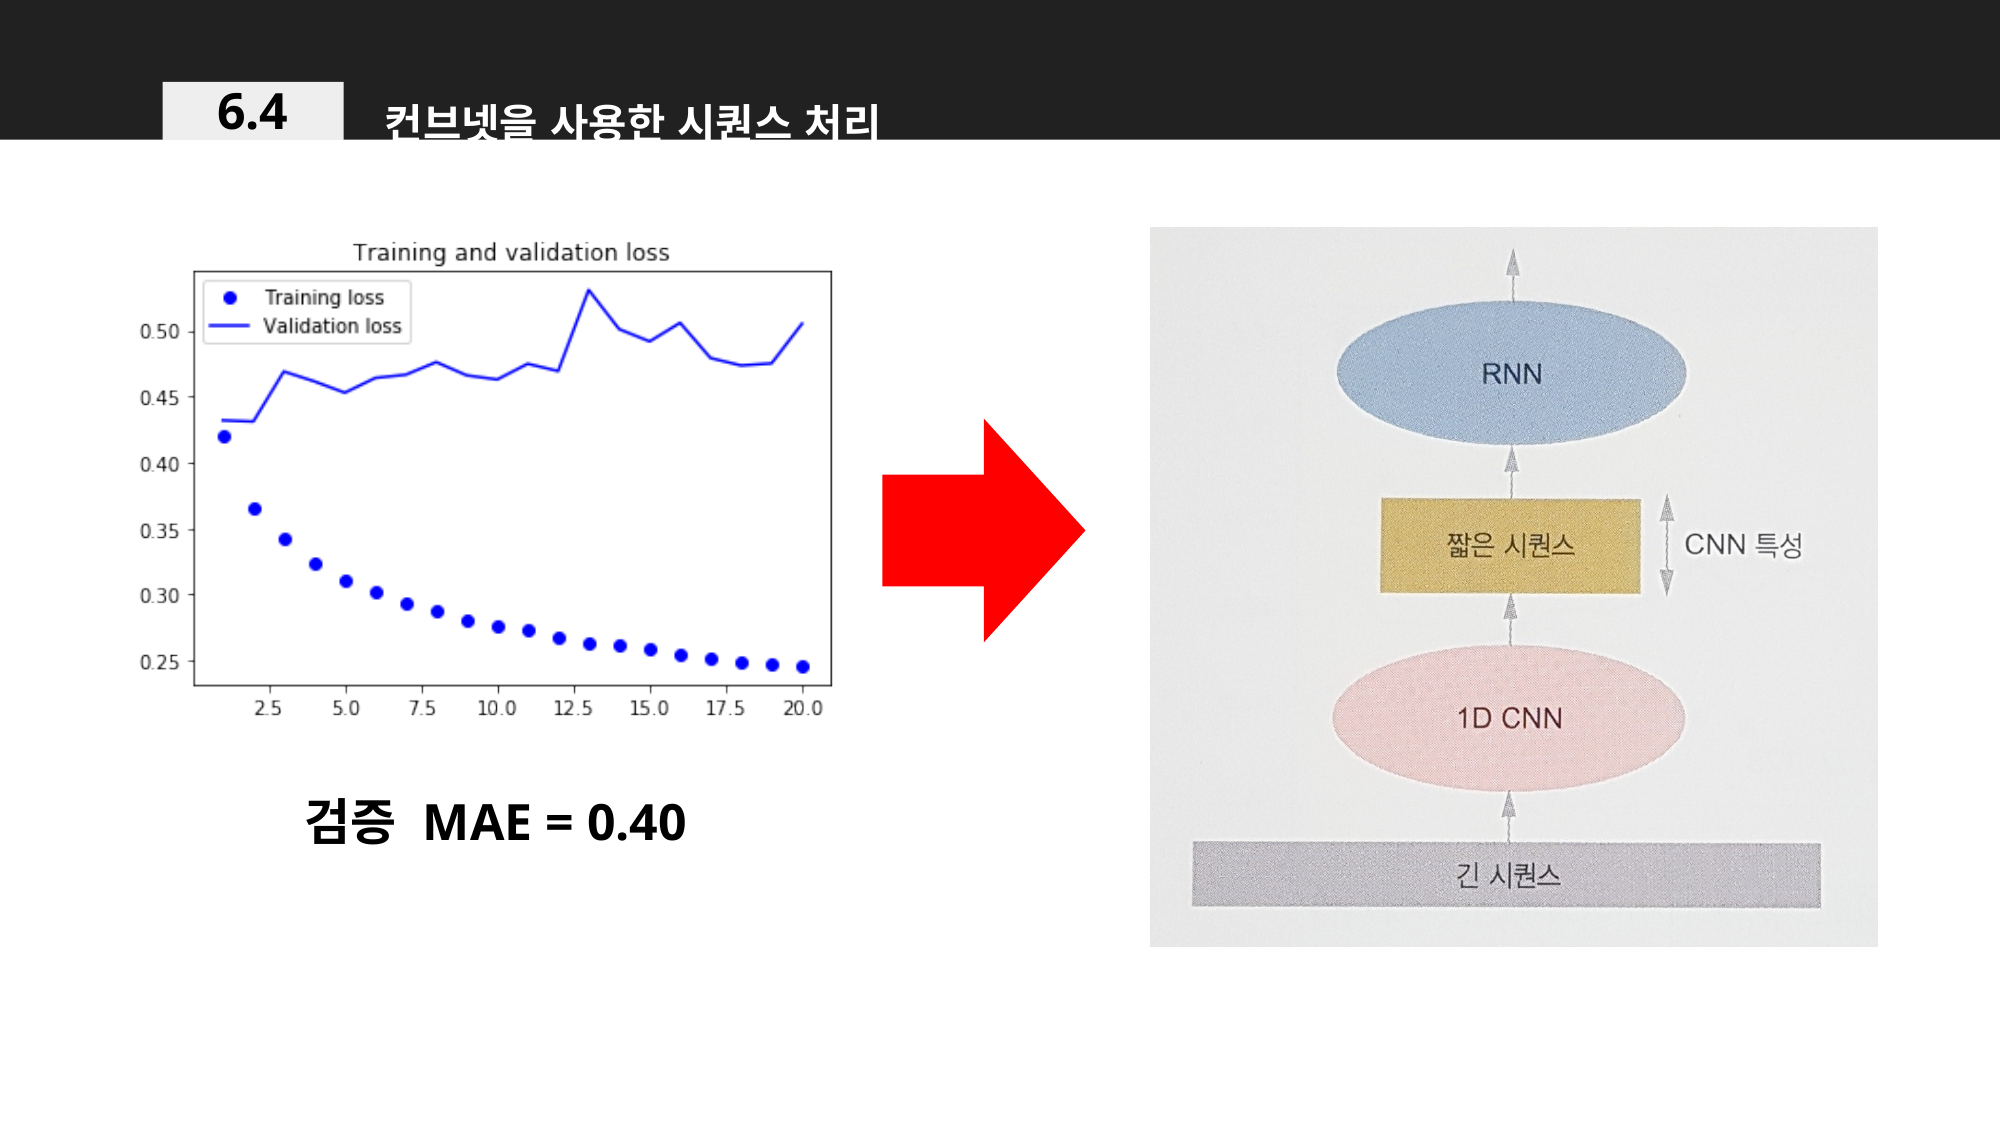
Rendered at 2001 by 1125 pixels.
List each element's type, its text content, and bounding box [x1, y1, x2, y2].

text_box [304, 81, 345, 141]
text_box [0, 0, 2000, 141]
text_box 6.4 [202, 72, 304, 147]
text_box [881, 415, 1087, 645]
text_box 검증 MAE = 0.40 [289, 783, 715, 858]
text_box [161, 81, 202, 141]
picture [125, 229, 850, 731]
text_box 컨브넷을 사용한 시퀀스 처리 [369, 65, 897, 156]
picture [1150, 227, 1878, 947]
